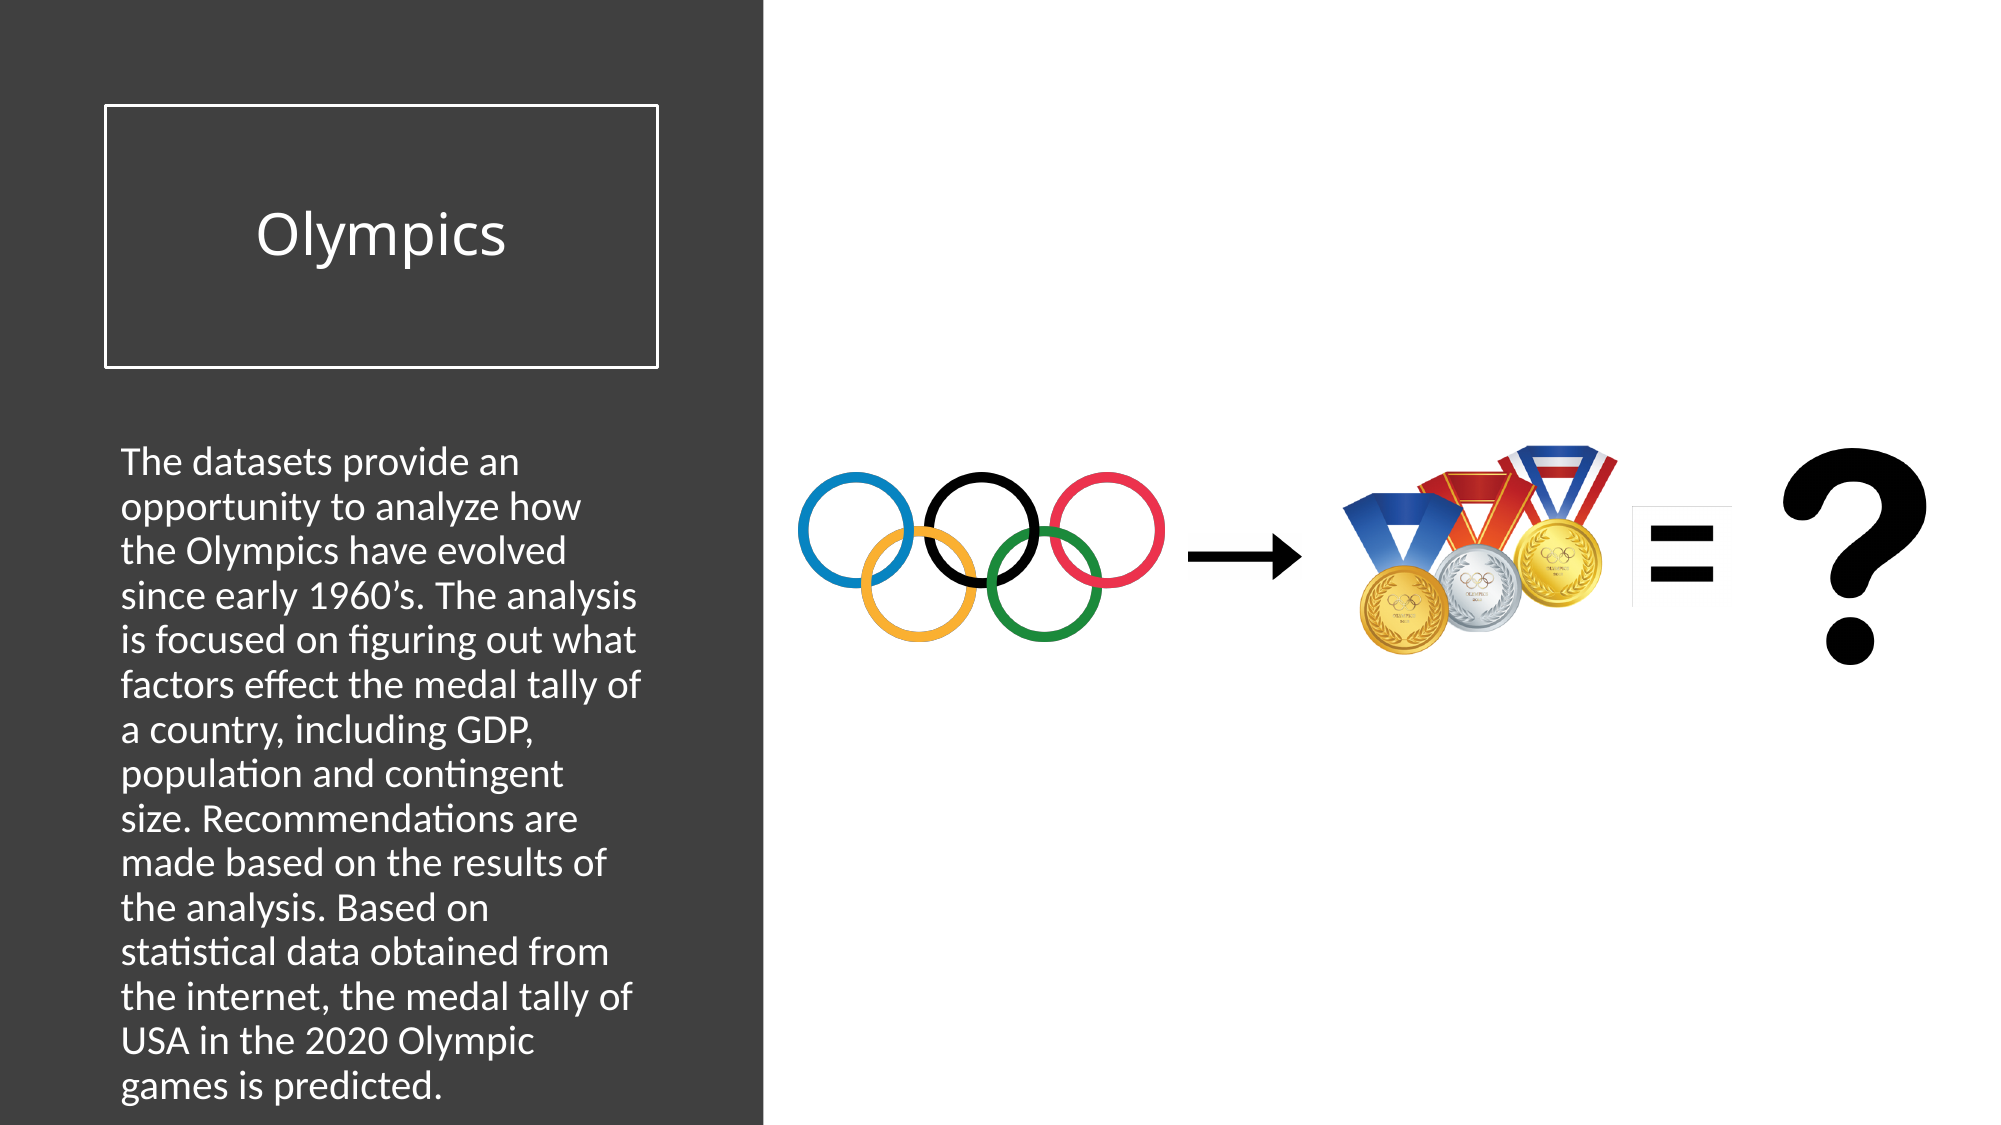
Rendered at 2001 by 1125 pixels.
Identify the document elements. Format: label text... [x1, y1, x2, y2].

text_box [0, 0, 764, 1125]
picture [798, 472, 845, 519]
picture [1632, 506, 1732, 607]
picture [1317, 422, 1618, 665]
picture [798, 472, 1165, 642]
title Olympics [105, 105, 658, 368]
picture [1746, 448, 1963, 665]
picture [1188, 533, 1302, 580]
list The datasets provide an opportunity to analyze how the Olympics have evolved since early 1960’s. The analysis is focused on figuring out what factors effect the medal tally of a country, including GDP, population and contingent size. Recommendations are made based on the results of the analysis. Based on statistical data obtained from the internet, the medal tally of USA in the 2020 Olympic games is predicted. [105, 432, 658, 1125]
